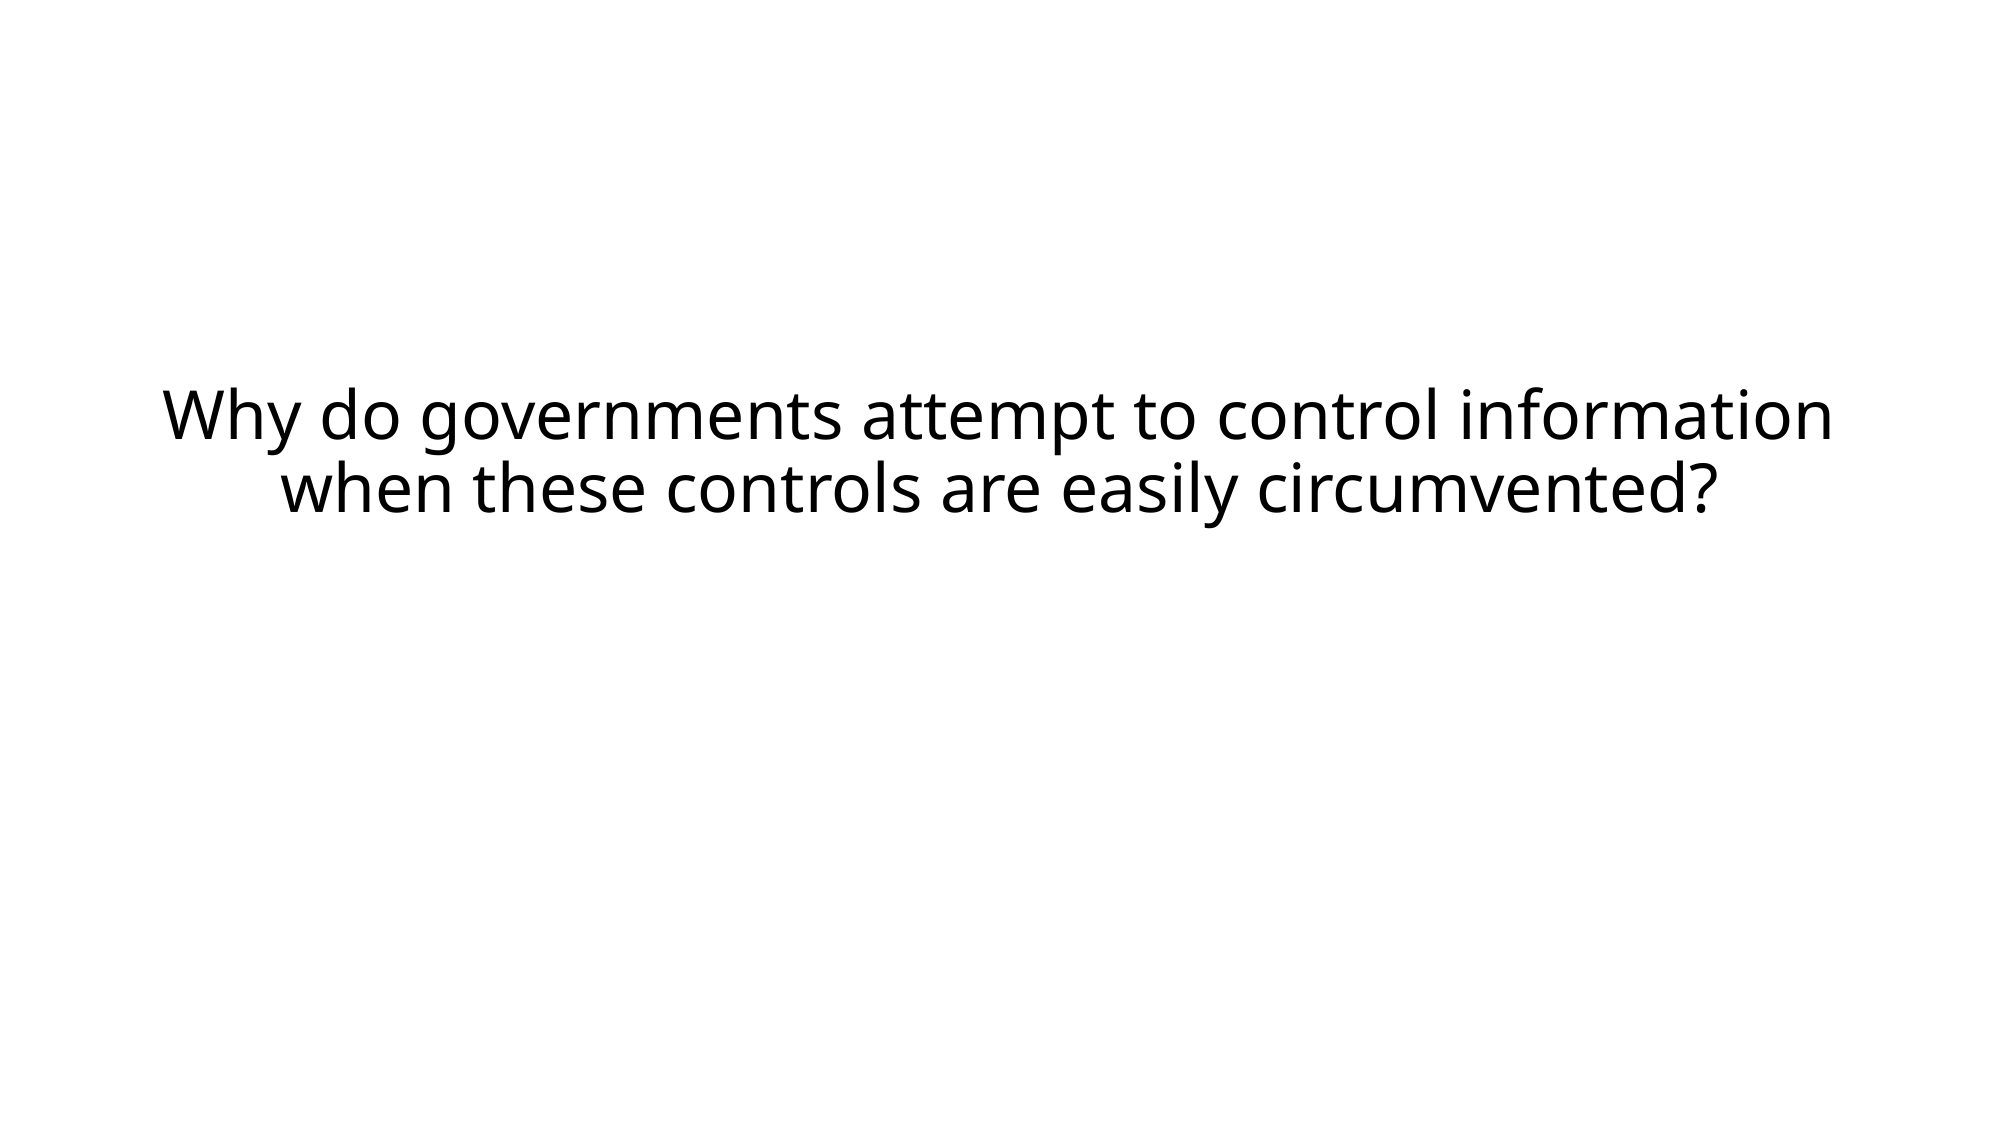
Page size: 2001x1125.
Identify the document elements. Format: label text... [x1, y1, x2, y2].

title Why do governments attempt to control information when these controls are easily circumvented? [137, 345, 1863, 563]
